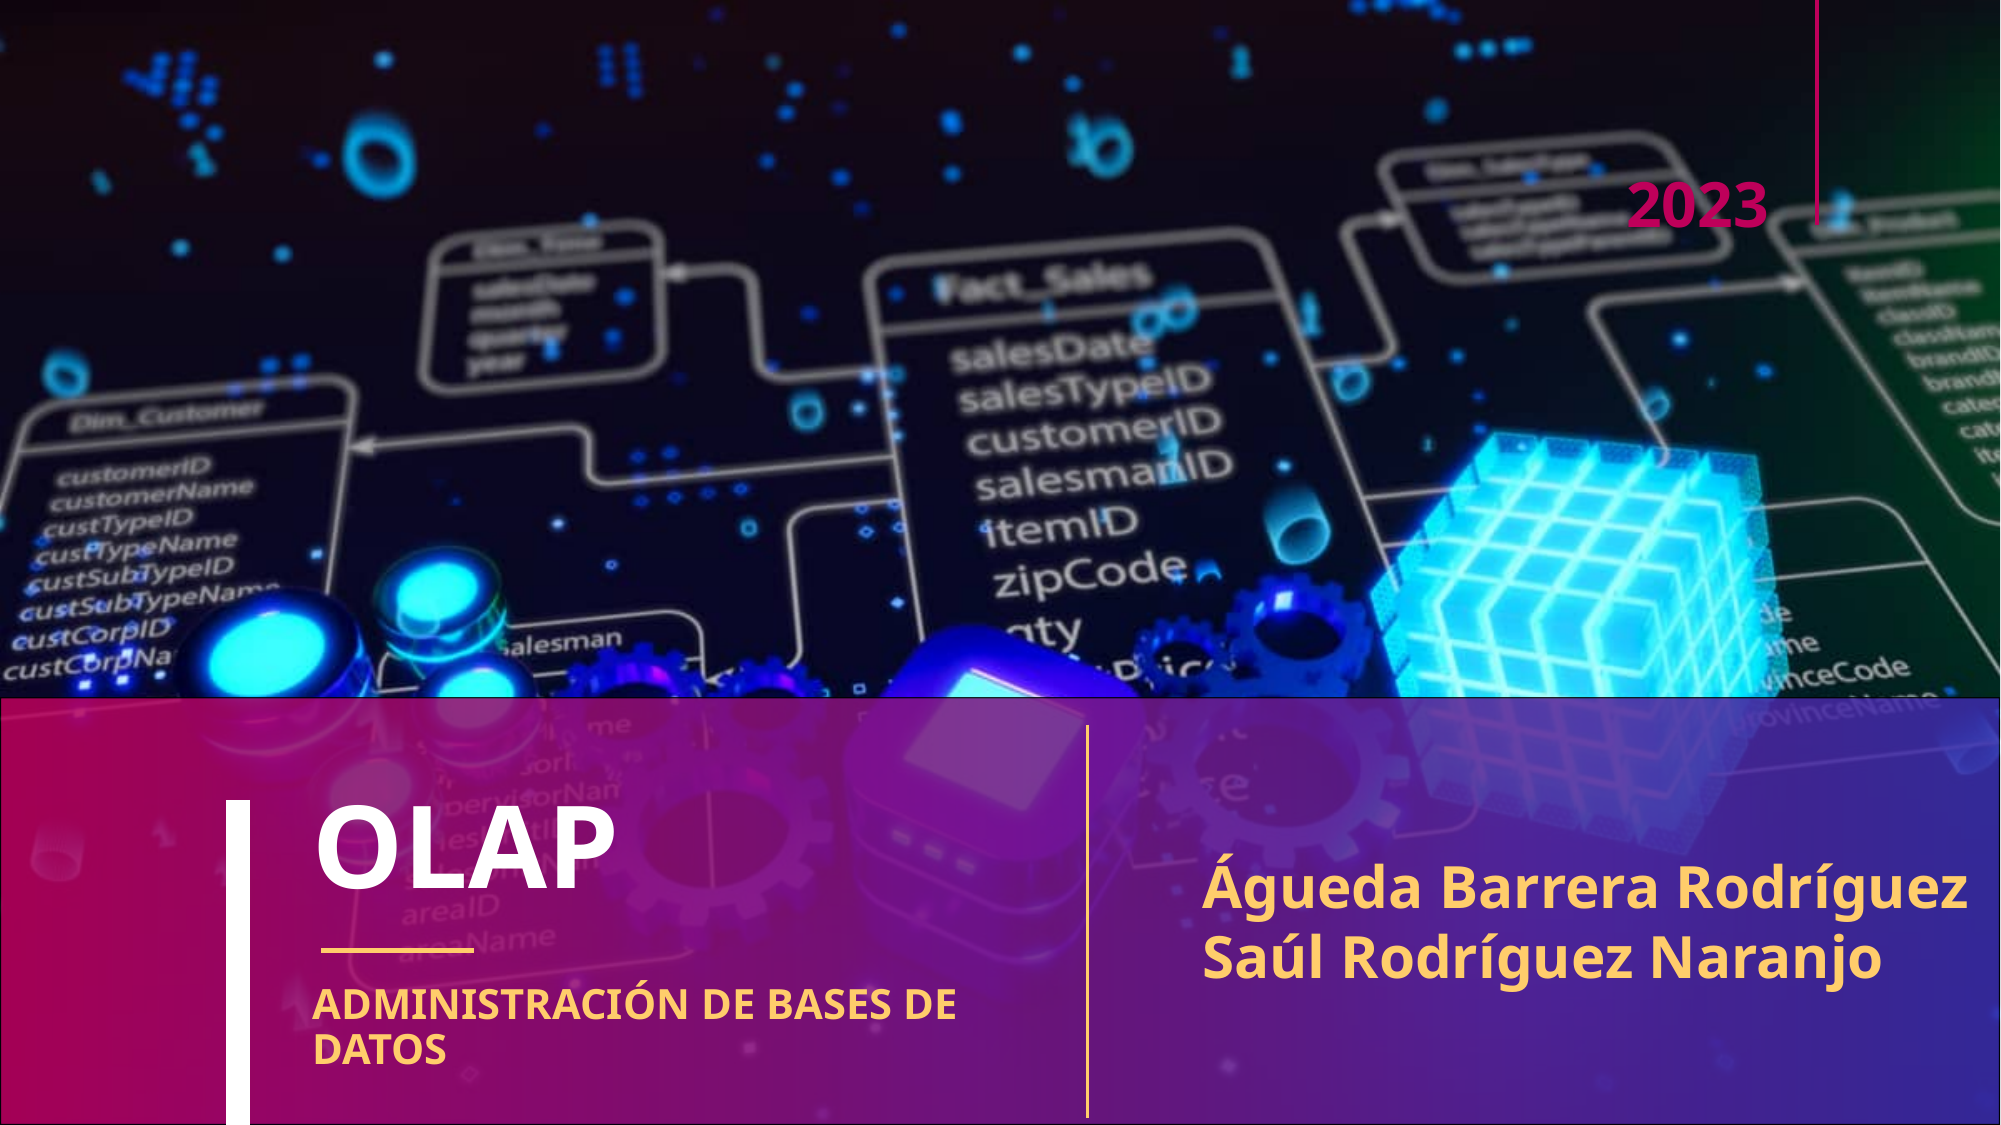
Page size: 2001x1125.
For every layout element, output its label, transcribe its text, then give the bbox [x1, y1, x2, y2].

title OLAP [297, 771, 1038, 922]
picture [0, 0, 2001, 1125]
list 2023 [1517, 166, 1785, 266]
picture [1944, 686, 1955, 697]
text_box Águeda Barrera Rodríguez Saúl Rodríguez Naranjo [1187, 843, 2000, 998]
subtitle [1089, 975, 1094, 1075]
subtitle ADMINISTRACIÓN DE BASES DE DATOS [297, 975, 1086, 1075]
